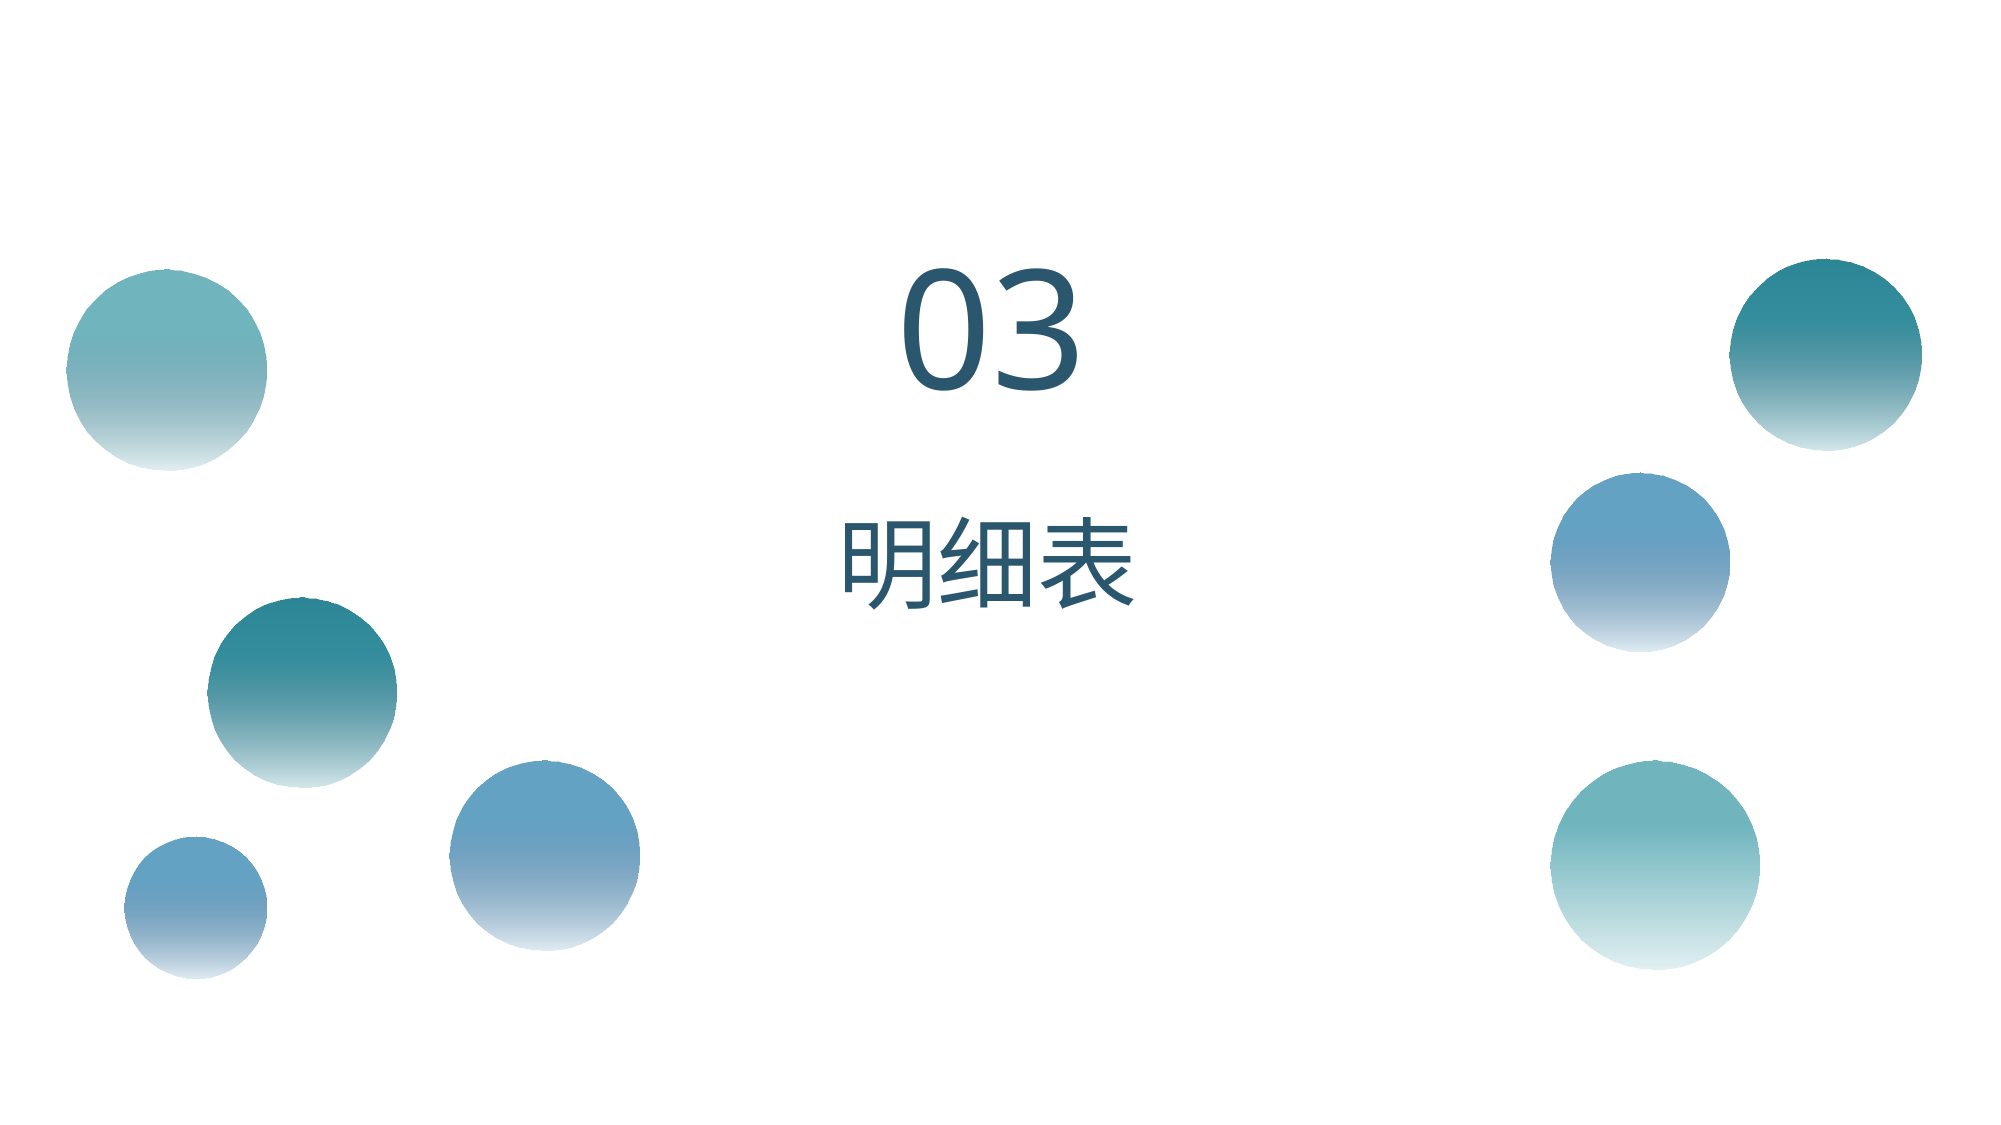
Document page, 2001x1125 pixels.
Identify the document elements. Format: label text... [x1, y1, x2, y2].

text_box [66, 270, 267, 471]
text_box 明细表 [731, 494, 1269, 629]
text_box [449, 760, 640, 950]
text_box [1729, 258, 1922, 451]
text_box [1550, 473, 1730, 652]
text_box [124, 836, 267, 979]
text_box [207, 597, 397, 788]
text_box 03 [881, 215, 1219, 430]
text_box [1549, 759, 1761, 971]
